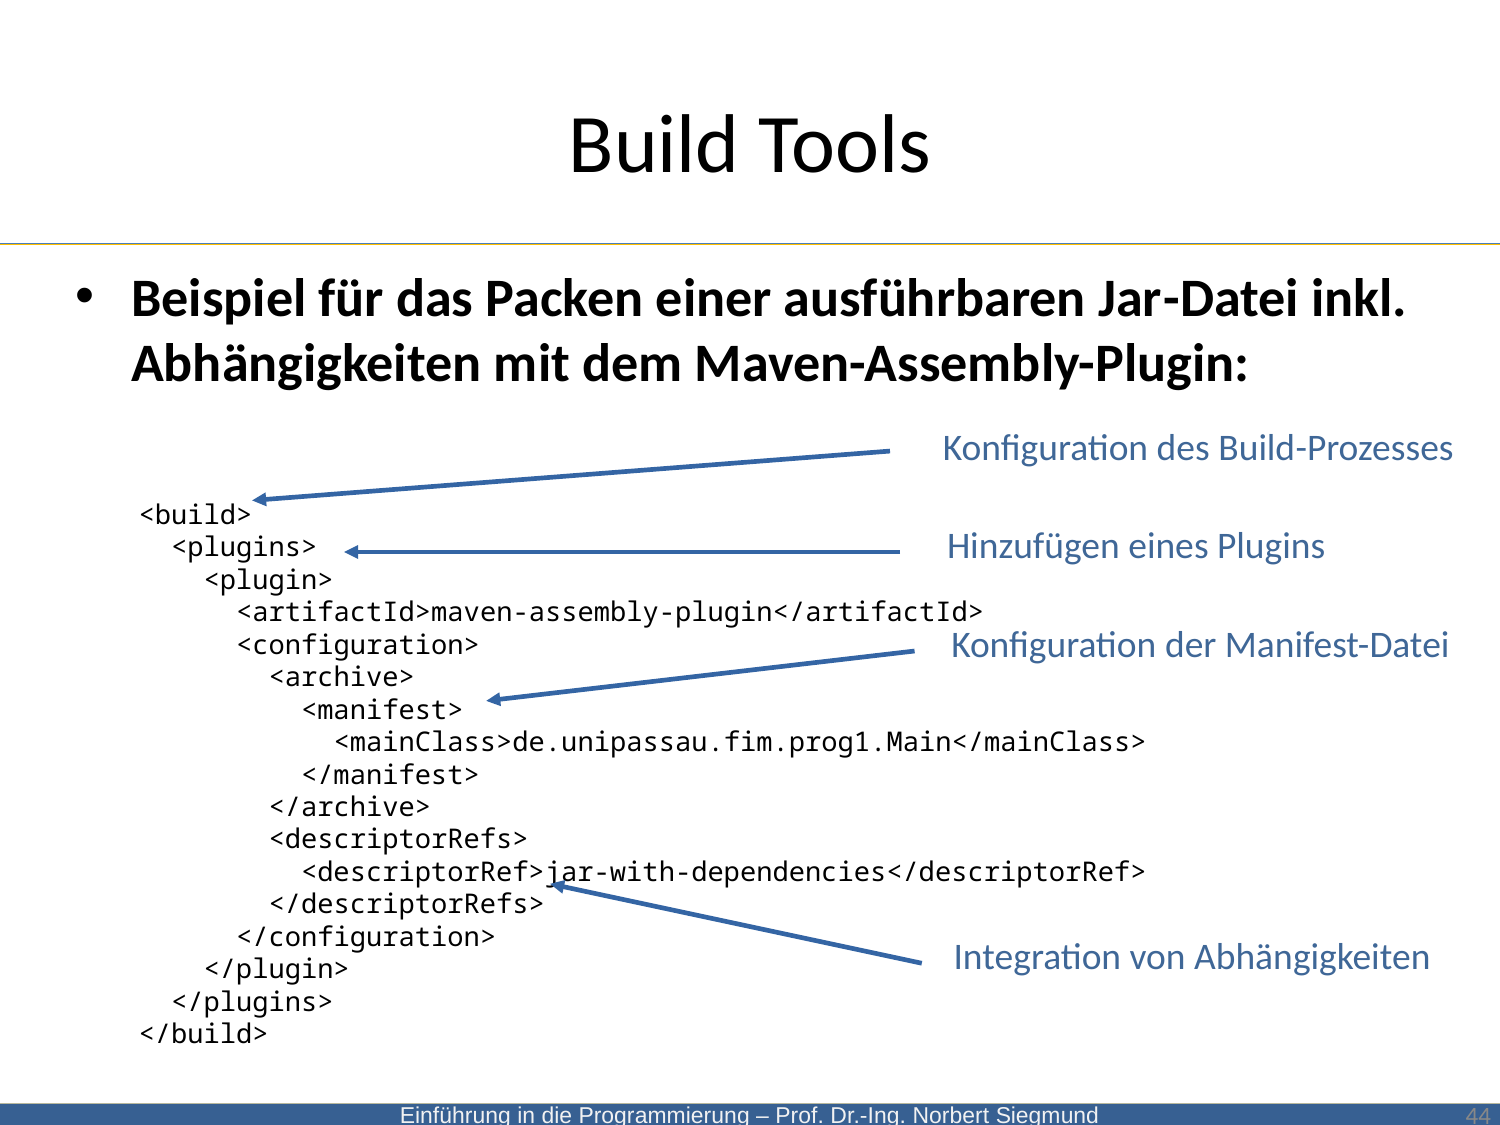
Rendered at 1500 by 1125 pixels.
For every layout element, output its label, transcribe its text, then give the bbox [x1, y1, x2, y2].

text_box <build> <plugins> <plugin> <artifactId>maven-assembly-plugin</artifactId> <configuration> <archive> <manifest> <mainClass>de.unipassau.fim.prog1.Main</mainClass> </manifest> </archive> <descriptorRefs> <descriptorRef>jar-with-dependencies</descriptorRef> </descriptorRefs> </configuration> </plugin> </plugins> </build> [130, 489, 1223, 1057]
text_box [252, 450, 891, 506]
text_box Konfiguration der Manifest-Datei [951, 619, 1451, 665]
slide_number 44 [1148, 1084, 1500, 1125]
text_box [550, 880, 922, 964]
text_box [344, 545, 901, 559]
text_box [486, 650, 915, 706]
text_box Konfiguration des Build-Prozesses [942, 423, 1455, 469]
title Build Tools [74, 44, 1426, 234]
list Beispiel für das Packen einer ausführbaren Jar-Datei inkl. Abhängigkeiten mit dem Maven-Assembly-Plugin: [74, 261, 1495, 1105]
text_box Hinzufügen eines Plugins [947, 521, 1327, 567]
text_box Integration von Abhängigkeiten [953, 931, 1432, 977]
